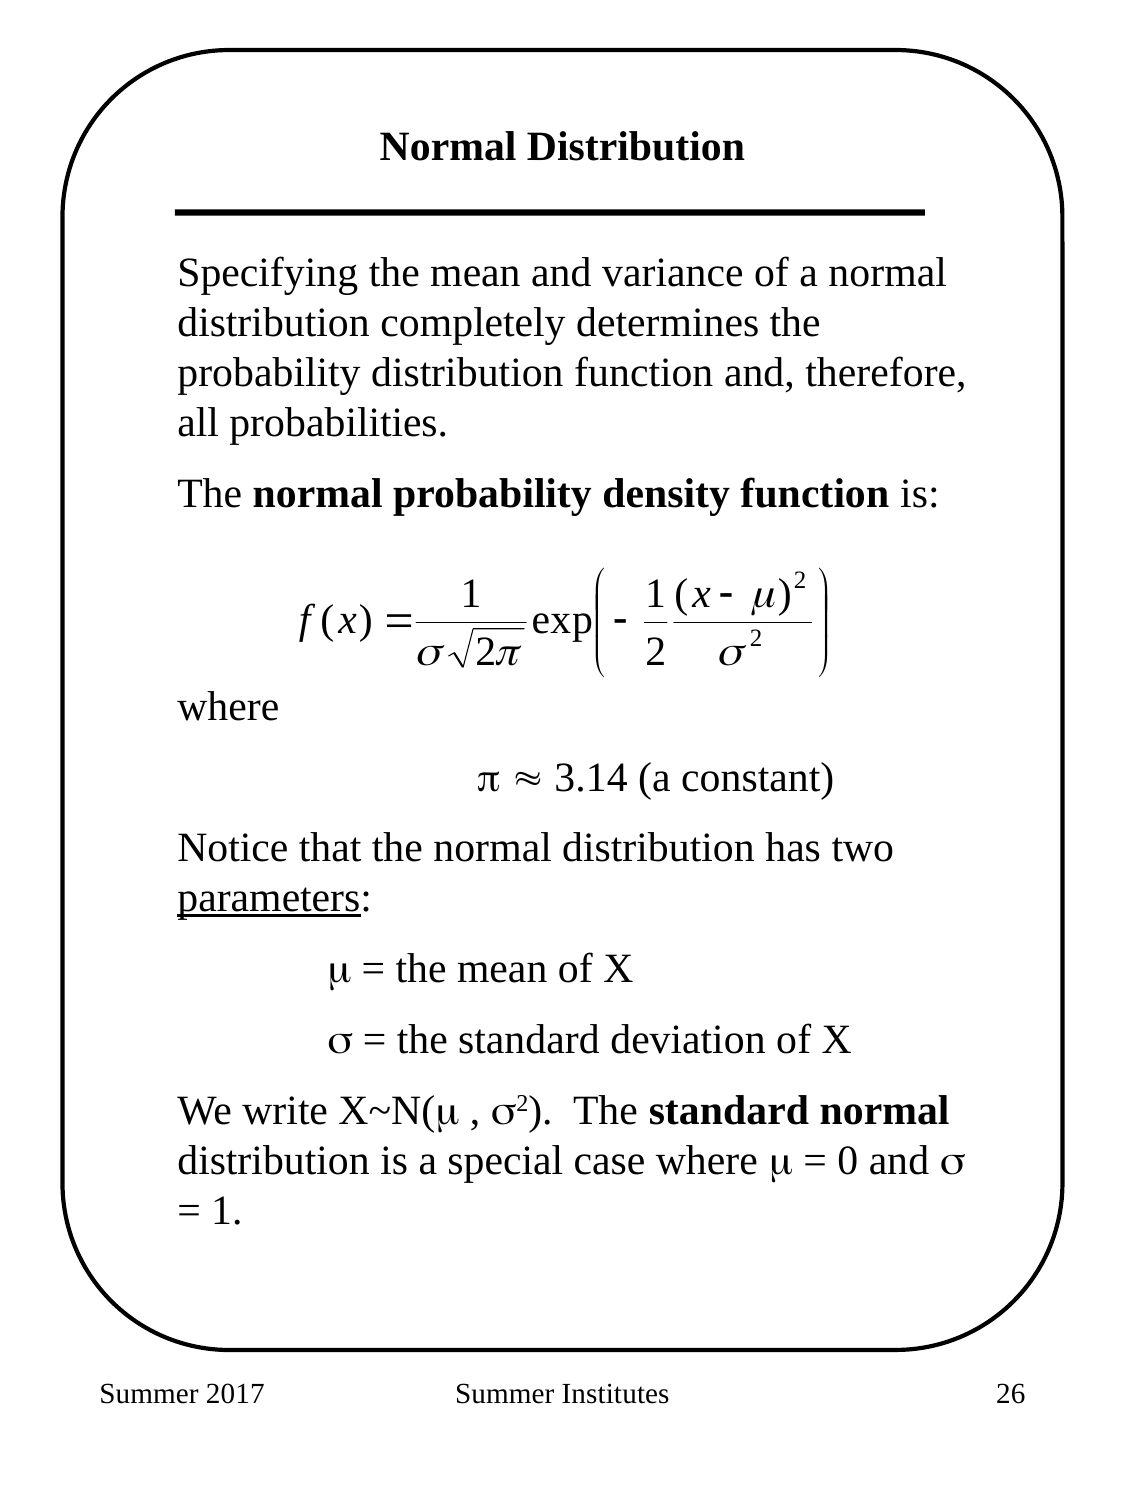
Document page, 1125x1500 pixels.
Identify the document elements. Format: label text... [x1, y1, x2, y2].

footer Summer Institutes [384, 1366, 741, 1467]
slide_number Summer 2017 [84, 1366, 319, 1467]
slide_number 88 [806, 1366, 1041, 1467]
text_box Specifying the mean and variance of a normal distribution completely determines the probability distribution function and, therefore, all probabilities. The normal probability density function is: where   3.14 (a constant) Notice that the normal distribution has two parameters:  = the mean of X  = the standard deviation of X We write X~N( , 2). The standard normal distribution is a special case where  = 0 and  = 1. [162, 237, 1000, 1241]
text_box Normal Distribution [299, 111, 825, 176]
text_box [287, 562, 838, 684]
